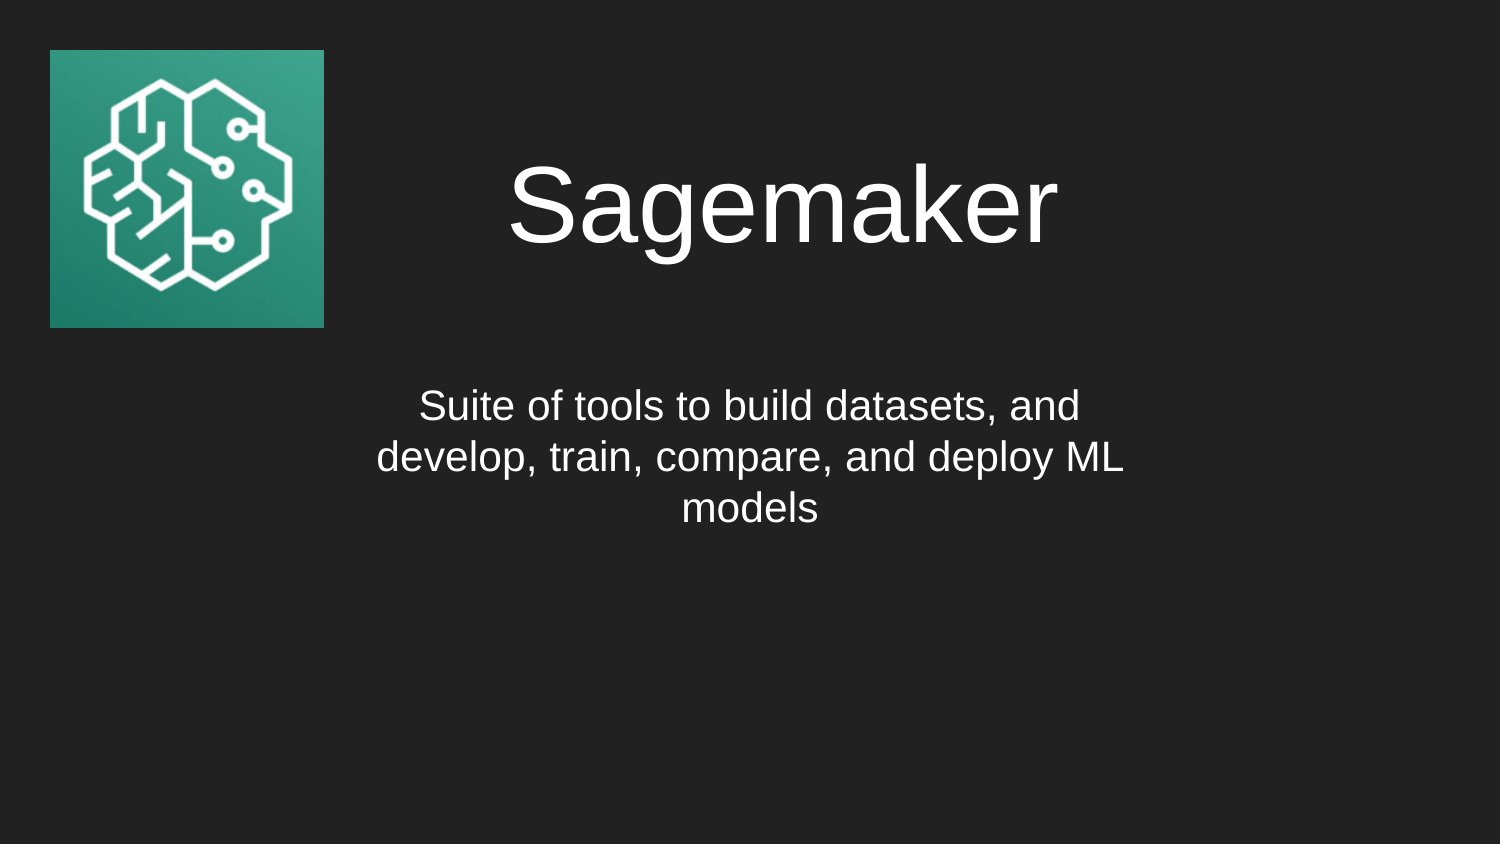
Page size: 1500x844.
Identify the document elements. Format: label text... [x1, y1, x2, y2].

title Suite of tools to build datasets, and develop, train, compare, and deploy ML models [323, 363, 1177, 548]
title Sagemaker [323, 119, 1243, 364]
picture [49, 50, 325, 329]
